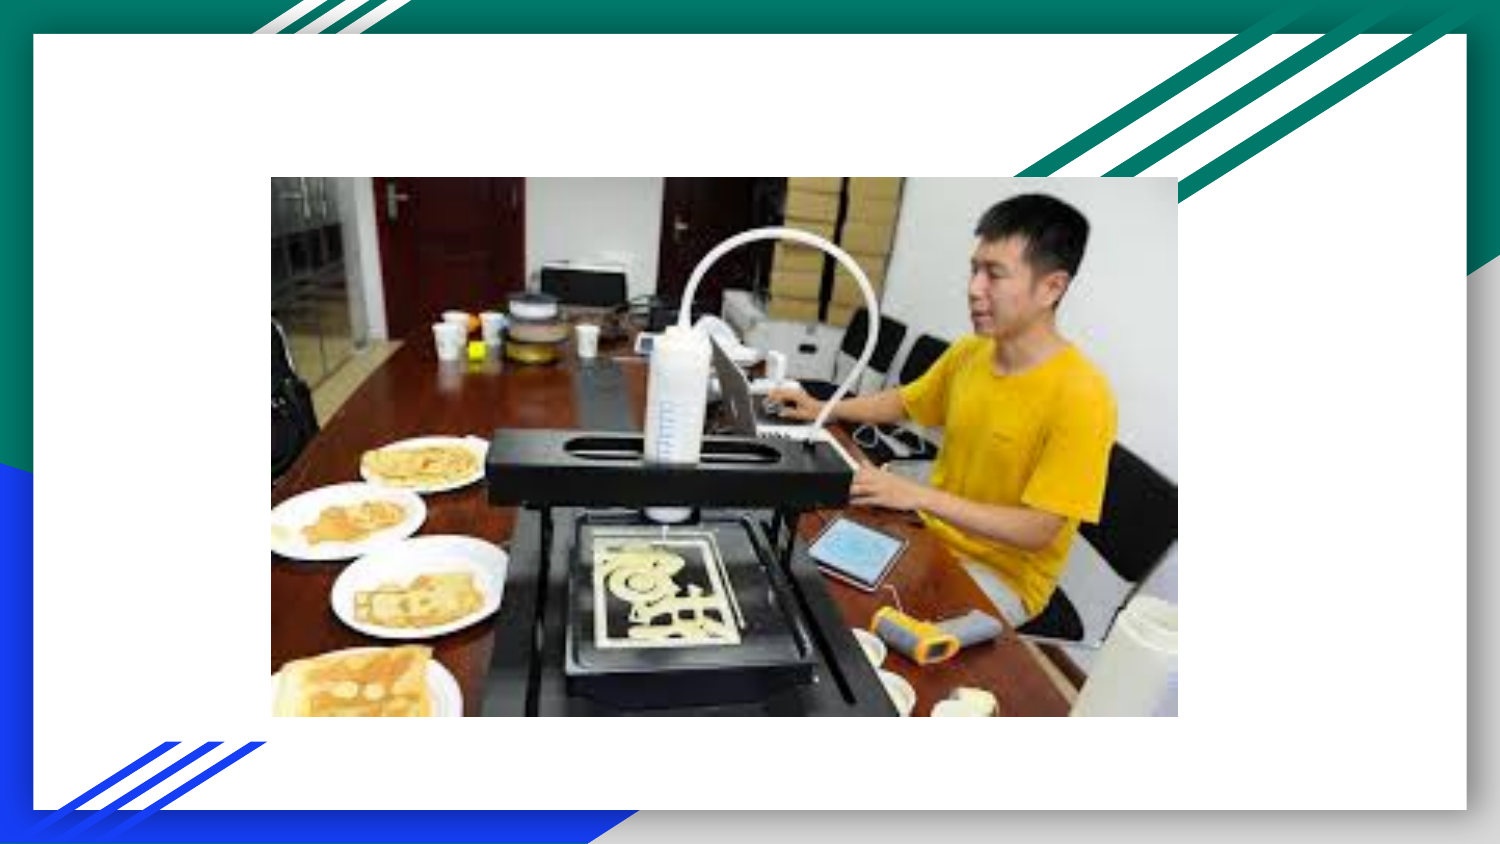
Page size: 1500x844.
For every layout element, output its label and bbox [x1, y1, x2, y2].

picture [271, 177, 1179, 717]
